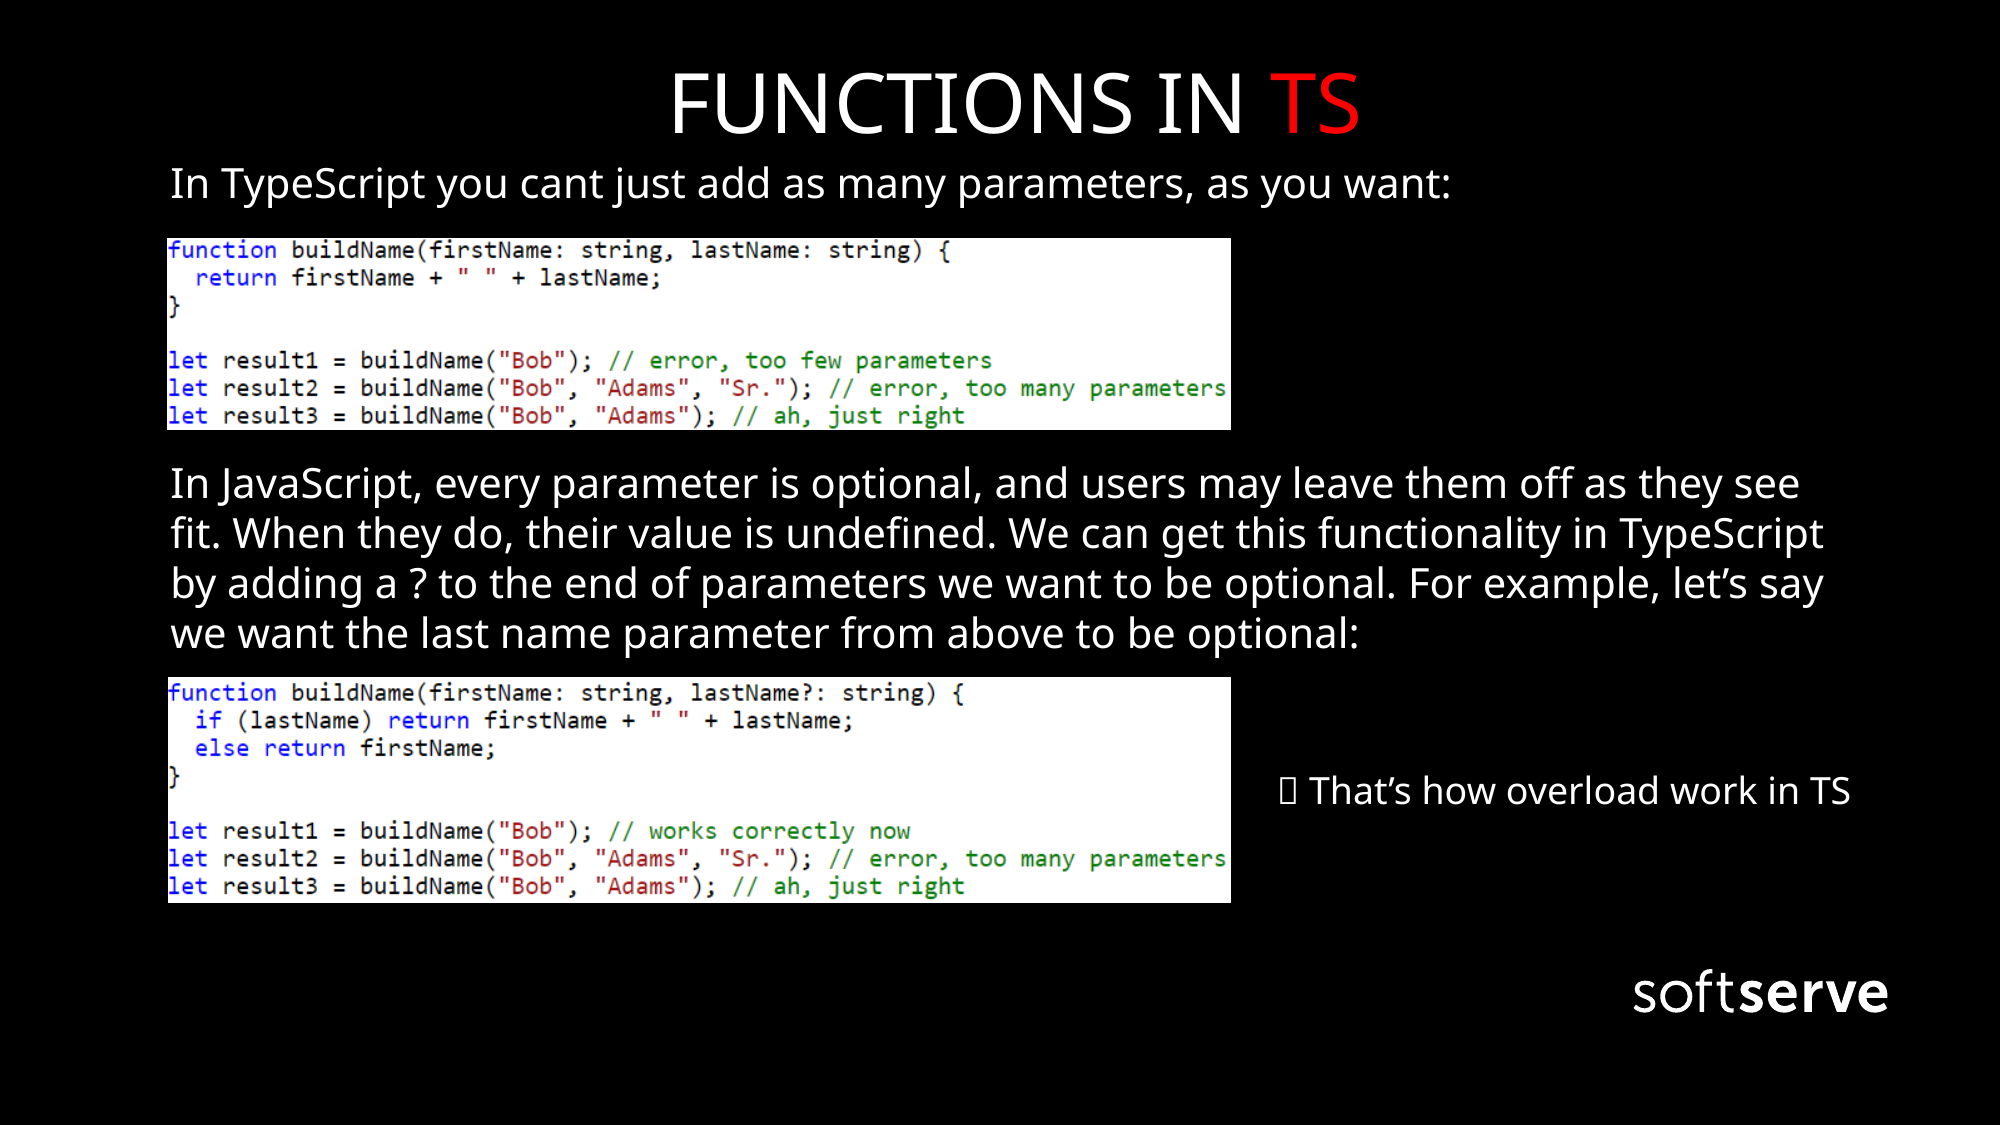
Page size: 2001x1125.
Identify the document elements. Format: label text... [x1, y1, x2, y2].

text_box In TypeScript you cant just add as many parameters, as you want: In JavaScript, every parameter is optional, and users may leave them off as they see fit. When they do, their value is undefined. We can get this functionality in TypeScript by adding a ? to the end of parameters we want to be optional. For example, let’s say we want the last name parameter from above to be optional: [155, 149, 1875, 665]
picture [168, 677, 1231, 903]
text_box  That’s how overload work in TS [1262, 759, 1867, 820]
picture [167, 238, 1231, 430]
title FUNCTIONS IN TS [352, 42, 1692, 149]
